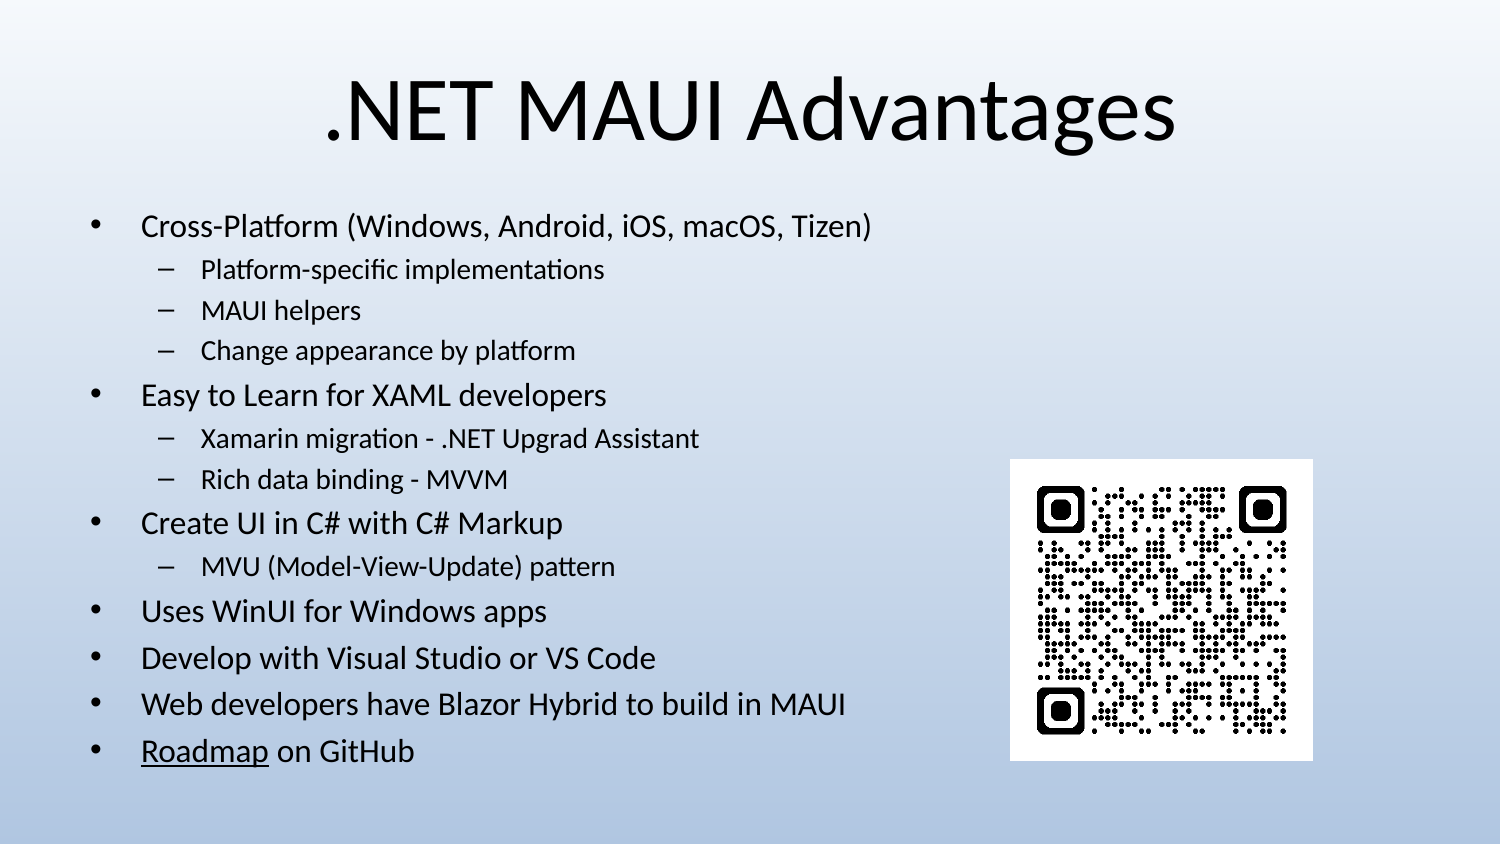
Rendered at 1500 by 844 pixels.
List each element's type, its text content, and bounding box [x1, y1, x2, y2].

picture [1010, 459, 1313, 762]
list Cross-Platform (Windows, Android, iOS, macOS, Tizen) Platform-specific implementations MAUI helpers Change appearance by platform Easy to Learn for XAML developers Xamarin migration - .NET Upgrad Assistant Rich data binding - MVVM Create UI in C# with C# Markup MVU (Model-View-Update) pattern Uses WinUI for Windows apps Develop with Visual Studio or VS Code Web developers have Blazor Hybrid to build in MAUI Roadmap on GitHub [75, 196, 1425, 785]
title .NET MAUI Advantages [75, 33, 1425, 175]
